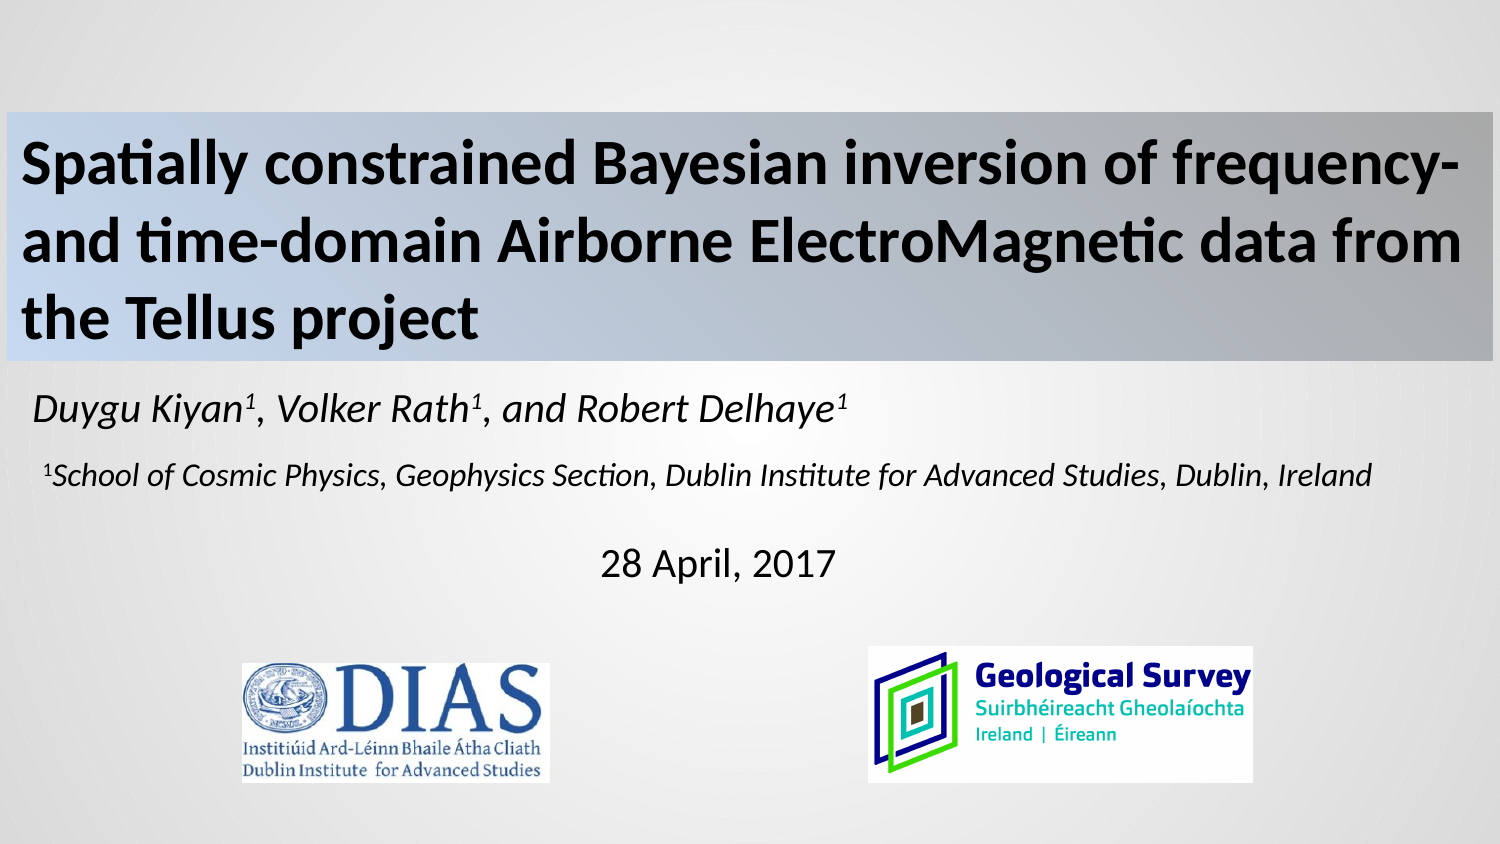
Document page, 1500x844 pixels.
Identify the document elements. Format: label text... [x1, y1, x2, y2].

text_box 1School of Cosmic Physics, Geophysics Section, Dublin Institute for Advanced Studies, Dublin, Ireland [27, 445, 1390, 501]
text_box Spatially constrained Bayesian inversion of frequency- and time-domain Airborne ElectroMagnetic data from the Tellus project [6, 112, 1493, 361]
picture [867, 645, 1254, 783]
text_box 28 April, 2017 [585, 528, 852, 593]
text_box Duygu Kiyan1, Volker Rath1, and Robert Delhaye1 [17, 373, 1500, 438]
picture [241, 663, 550, 783]
